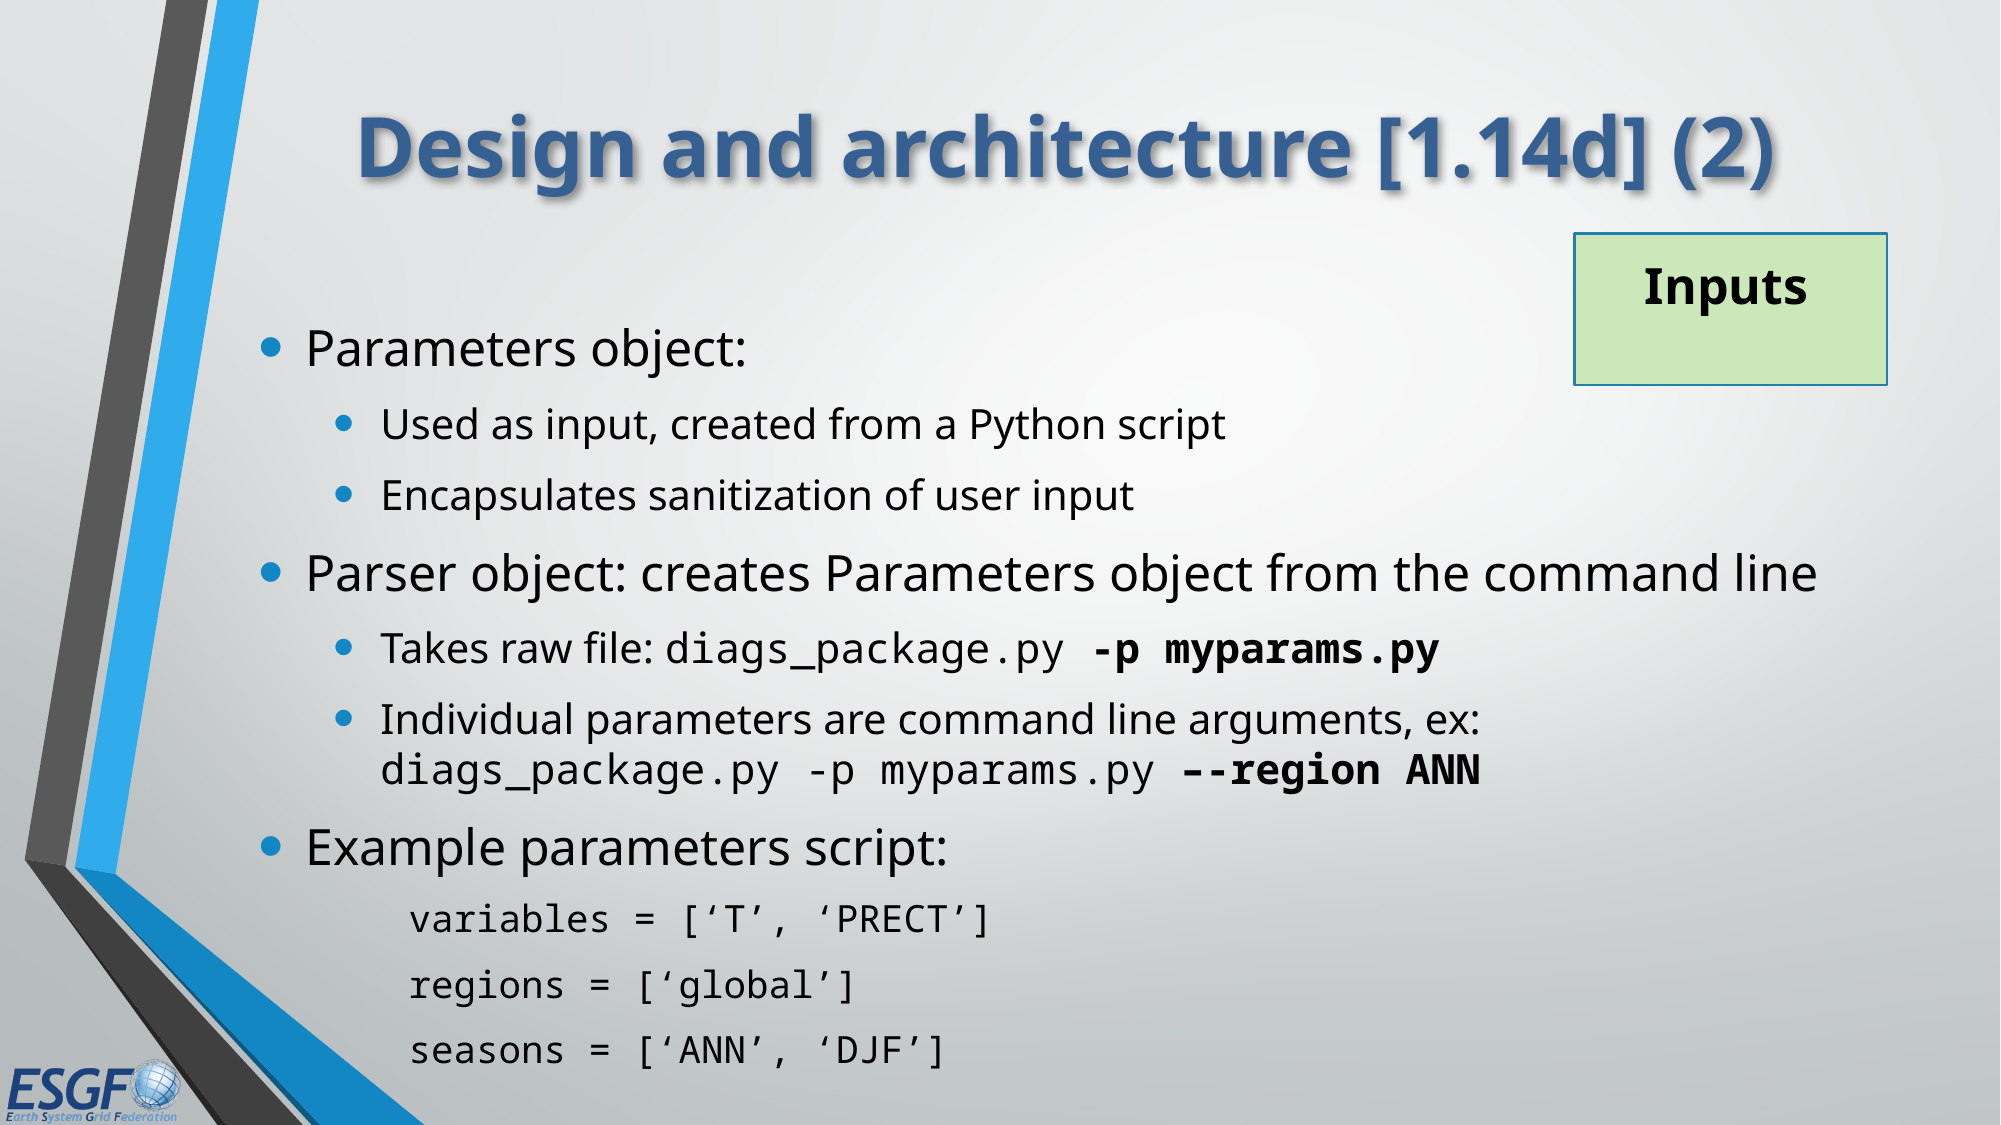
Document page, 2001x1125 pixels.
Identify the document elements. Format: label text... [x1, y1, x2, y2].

text_box Inputs [1570, 246, 1883, 322]
list Parameters object: Used as input, created from a Python script Encapsulates sanitization of user input Parser object: creates Parameters object from the command line Takes raw file: diags_package.py -p myparams.py Individual parameters are command line arguments, ex: diags_package.py -p myparams.py –-region ANN Example parameters script: variables = [‘T’, ‘PRECT’] regions = [‘global’] seasons = [‘ANN’, ‘DJF’] [243, 309, 1887, 1089]
title Design and architecture [1.14d] (2) [243, 0, 1887, 288]
picture [4, 1057, 181, 1125]
text_box [1573, 232, 1888, 386]
